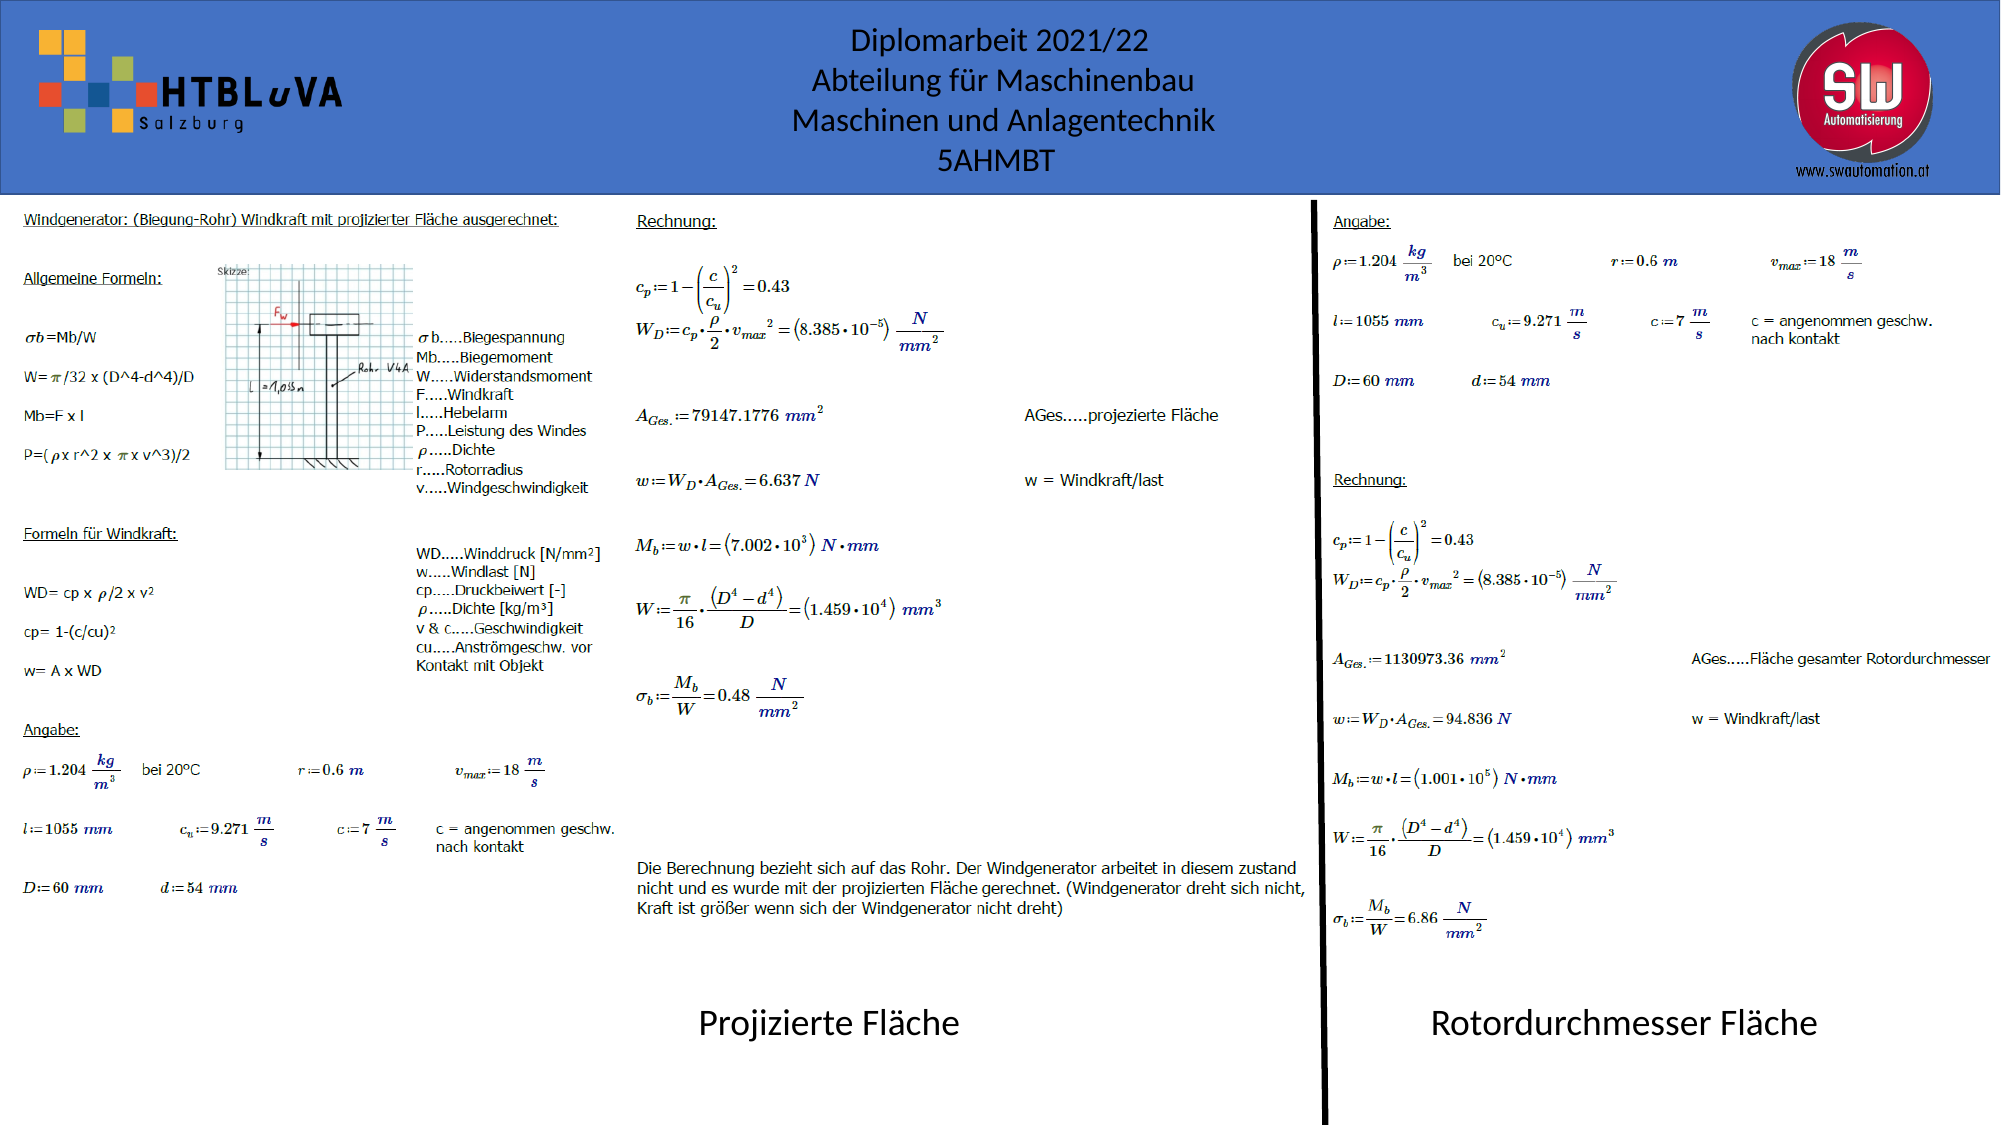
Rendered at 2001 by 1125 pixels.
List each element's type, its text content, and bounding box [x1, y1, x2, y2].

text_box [1313, 199, 1326, 1125]
picture [1792, 22, 1933, 177]
picture [39, 30, 342, 133]
picture [1326, 207, 2000, 945]
text_box Rotordurchmesser Fläche [1416, 990, 1910, 1051]
picture [16, 207, 1313, 926]
text_box Projizierte Fläche [683, 990, 1178, 1051]
